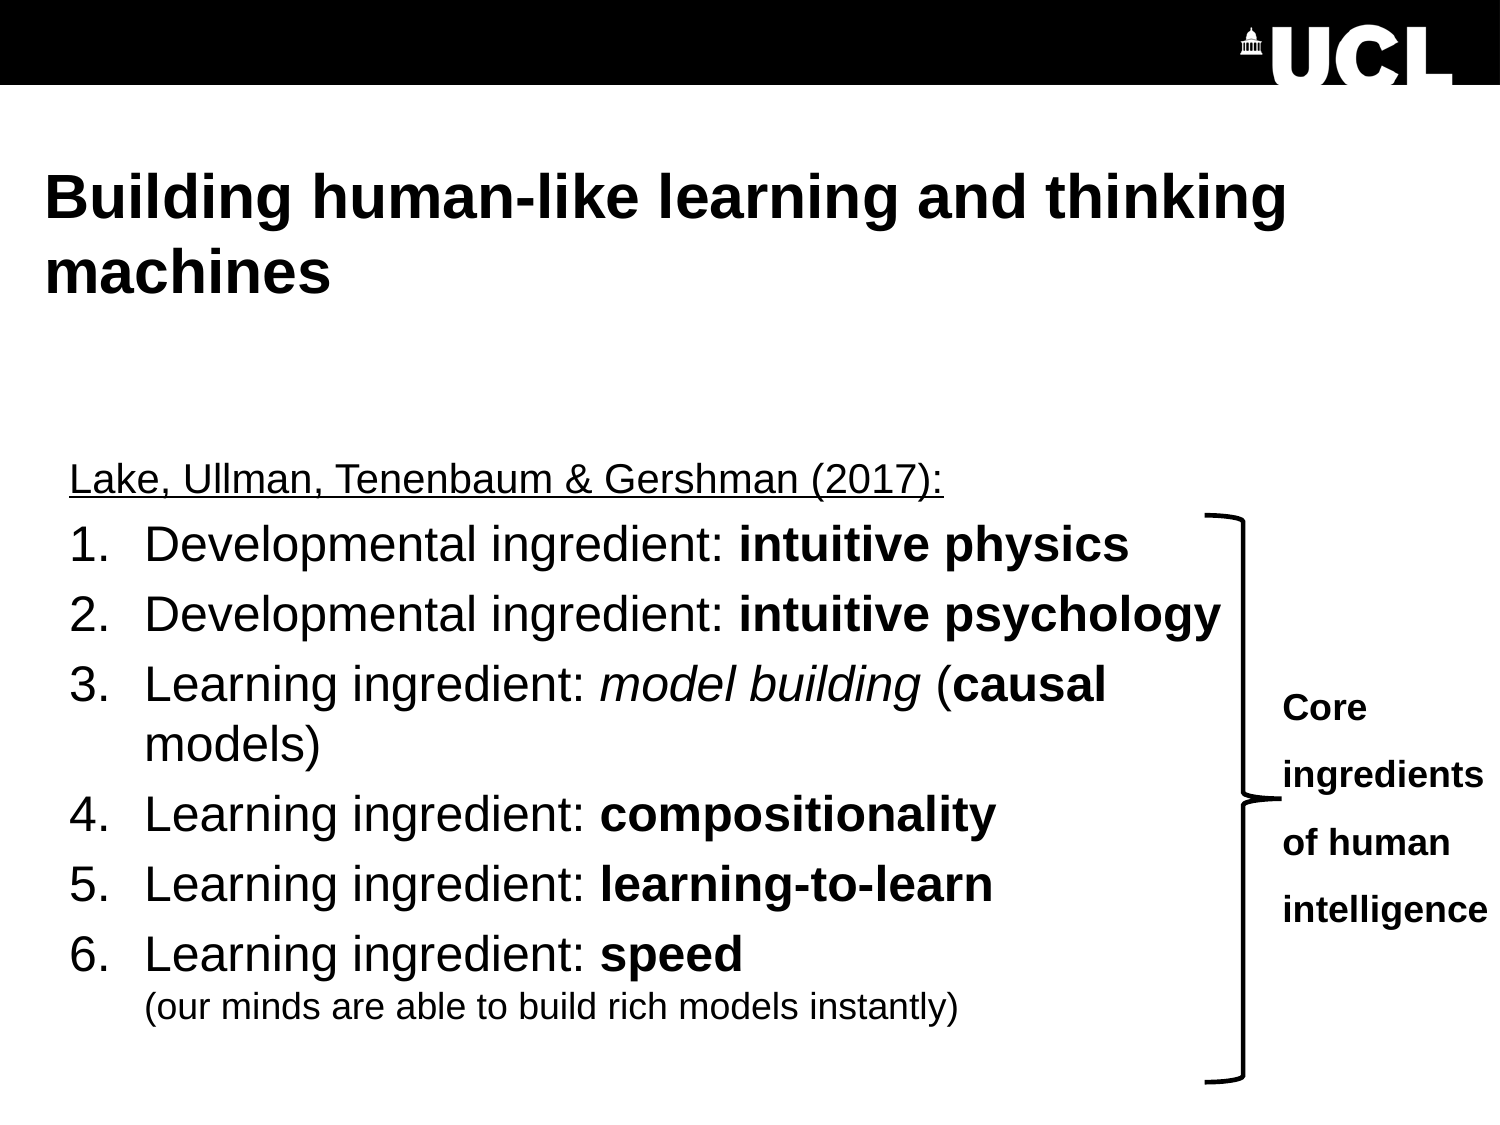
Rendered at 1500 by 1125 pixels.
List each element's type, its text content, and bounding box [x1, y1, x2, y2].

text_box [1204, 514, 1267, 1083]
list Lake, Ullman, Tenenbaum & Gershman (2017): Developmental ingredient: intuitive physics Developmental ingredient: intuitive psychology Learning ingredient: model building (causal models) Learning ingredient: compositionality Learning ingredient: learning-to-learn Learning ingredient: speed (our minds are able to build rich models instantly) [54, 444, 1247, 1012]
picture [0, 0, 1500, 85]
text_box Core ingredients of human intelligence [1267, 652, 1500, 938]
title Building human-like learning and thinking machines [29, 149, 1500, 362]
